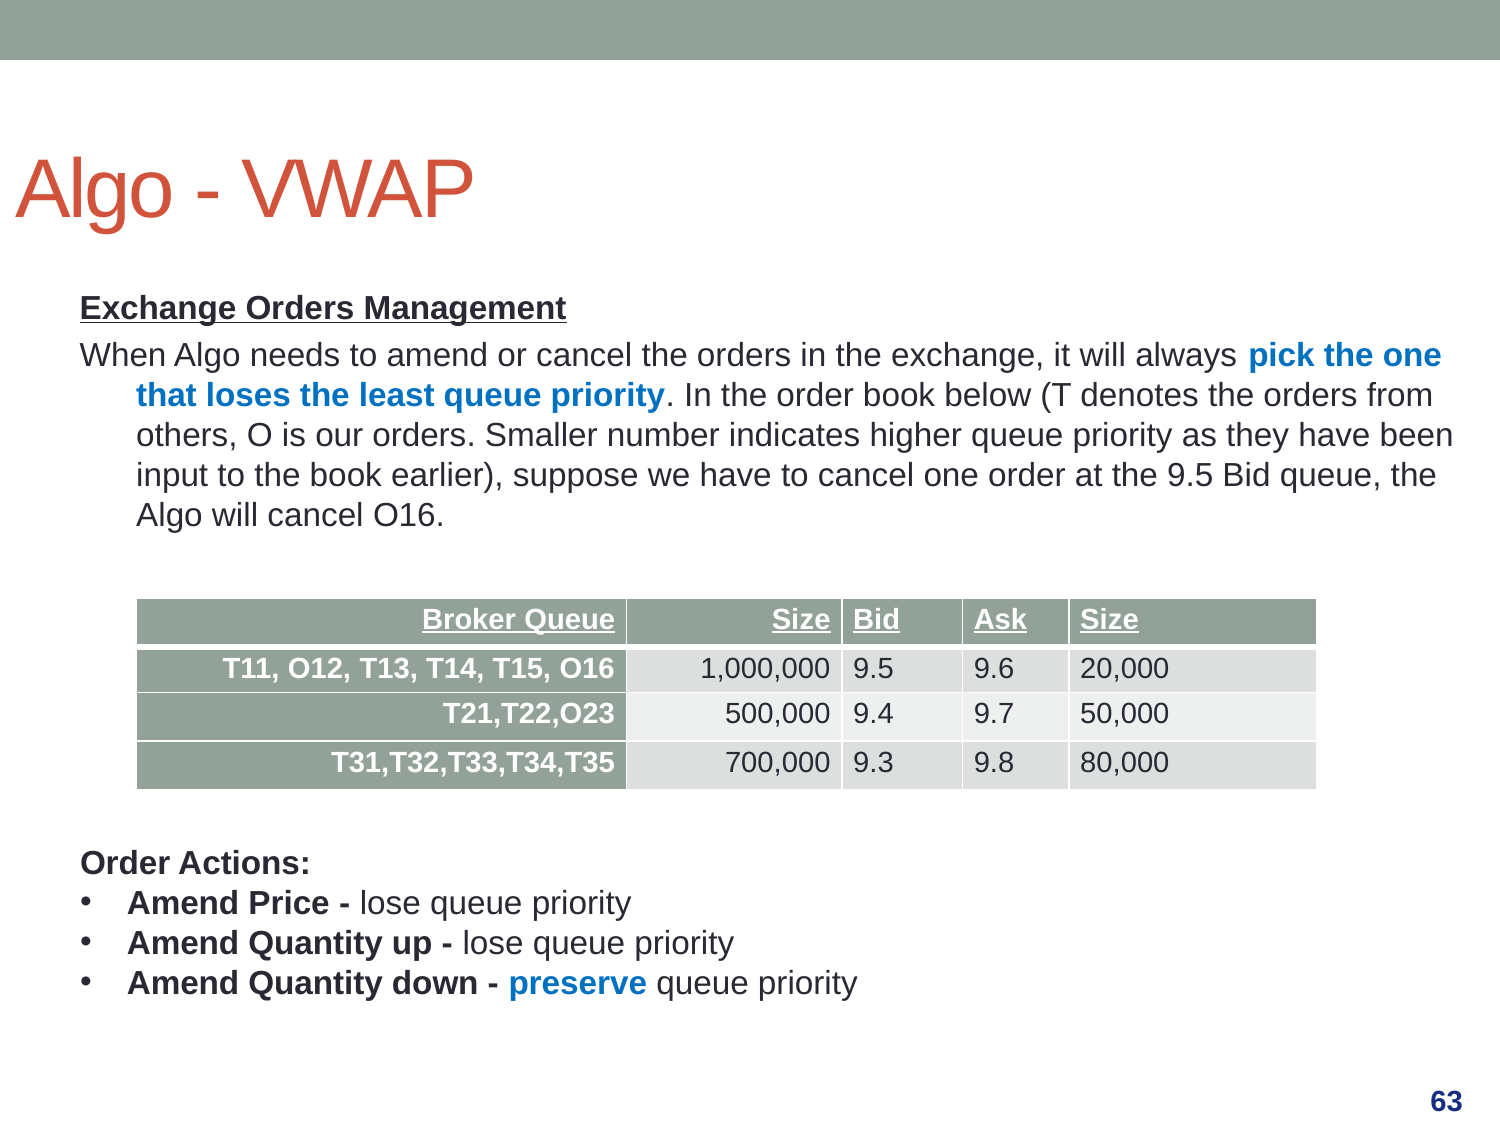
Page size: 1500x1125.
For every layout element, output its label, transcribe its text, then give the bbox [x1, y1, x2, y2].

table_cell T11, O12, T13, T14, T15, O16 [137, 650, 626, 692]
table_cell 80,000 [1070, 742, 1316, 789]
table_cell T21,T22,O23 [137, 693, 626, 740]
table_cell 9.3 [843, 742, 962, 789]
slide_number 63 [1415, 1070, 1499, 1125]
table_cell 20,000 [1070, 650, 1316, 692]
title Algo - VWAP [0, 101, 1325, 266]
table_cell 1,000,000 [627, 650, 841, 692]
table_cell 9.6 [963, 650, 1068, 692]
table_cell 50,000 [1070, 693, 1316, 740]
table_cell 9.8 [963, 742, 1068, 789]
table_header Broker Queue [137, 599, 626, 644]
text_box Order Actions: Amend Price - lose queue priority Amend Quantity up - lose queue priority Amend Quantity down - preserve queue priority [65, 834, 1459, 1009]
table_cell 9.4 [843, 693, 962, 740]
table_cell T31,T32,T33,T34,T35 [137, 742, 626, 789]
table_cell 9.7 [963, 693, 1068, 740]
table_header Size [627, 599, 841, 644]
table_cell 9.5 [843, 650, 962, 692]
table_header Ask [963, 599, 1068, 644]
table_cell 700,000 [627, 742, 841, 789]
text_box Exchange Orders Management When Algo needs to amend or cancel the orders in the exchange, it will always pick the one that loses the least queue priority. In the order book below (T denotes the orders from others, O is our orders. Smaller number indicates higher queue priority as they have been input to the book earlier), suppose we have to cancel one order at the 9.5 Bid queue, the Algo will cancel O16. [64, 278, 1483, 575]
table_header Bid [843, 599, 962, 644]
table_header Size [1070, 599, 1316, 644]
table_cell 500,000 [627, 693, 841, 740]
